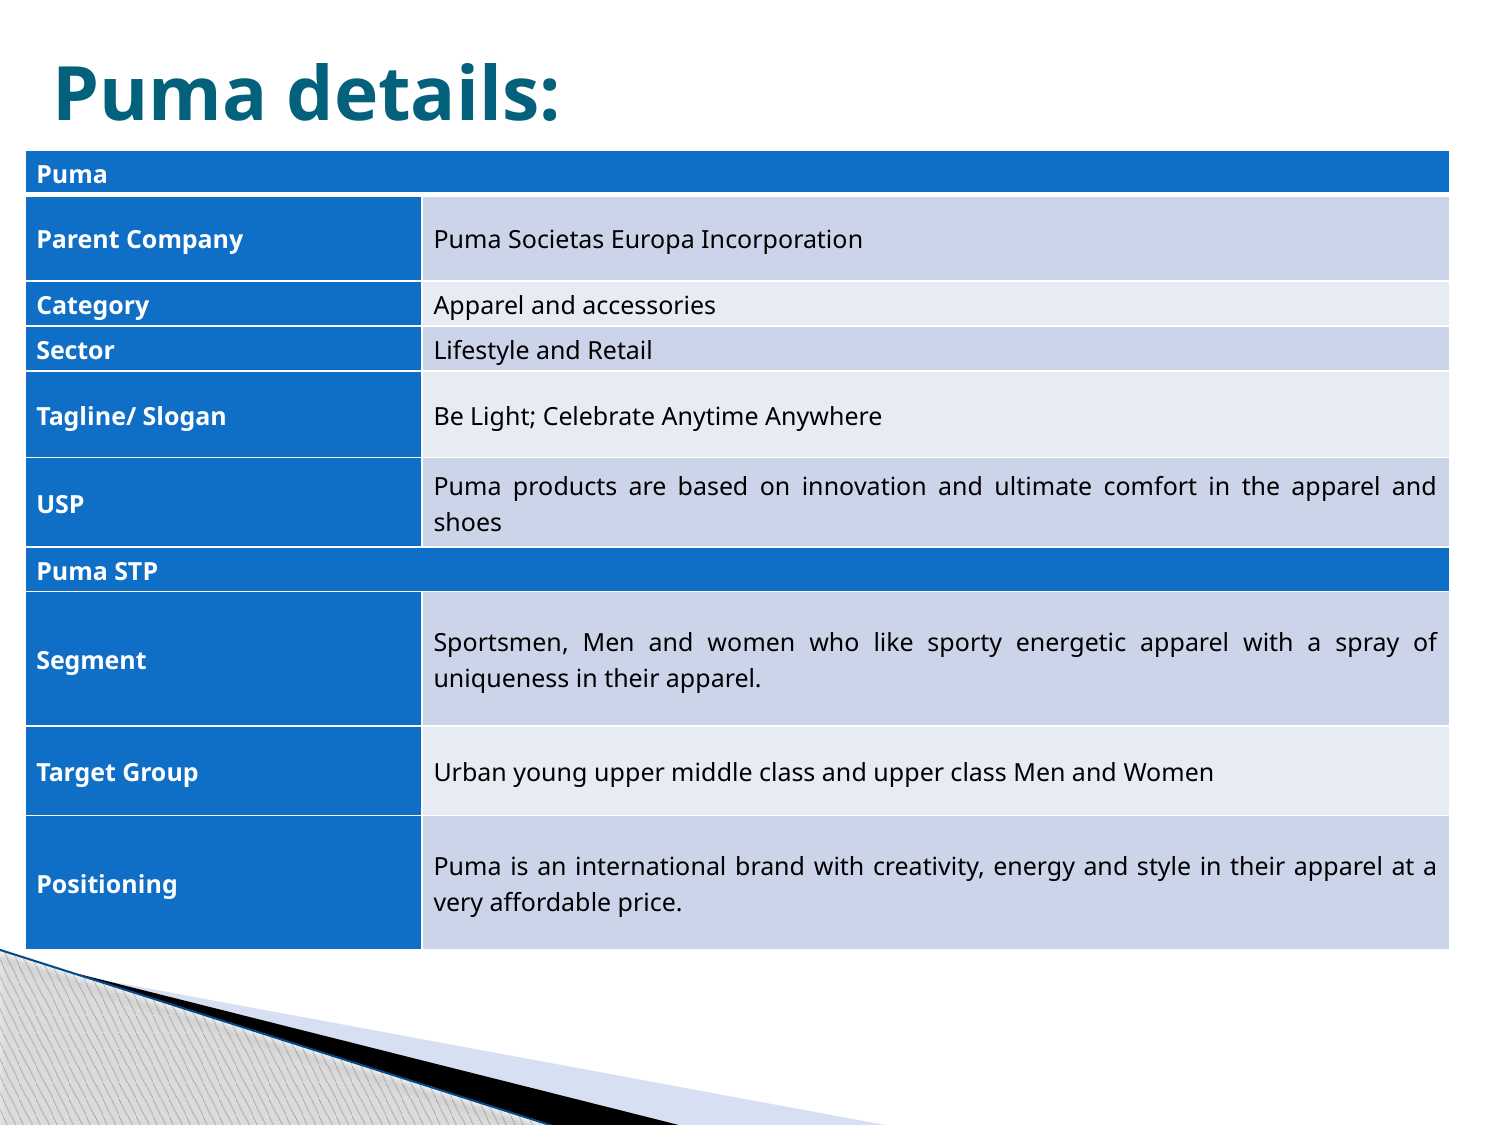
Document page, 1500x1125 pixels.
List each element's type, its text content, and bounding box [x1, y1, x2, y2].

table_cell Positioning [26, 816, 421, 949]
table_cell Puma STP [26, 548, 1449, 591]
table_cell Target Group [26, 727, 421, 815]
title Puma details: [37, 37, 1388, 143]
table_cell Sportsmen, Men and women who like sporty energetic apparel with a spray of uniqueness in their apparel. [423, 592, 1449, 725]
table_cell USP [26, 458, 421, 546]
table_cell Tagline/ Slogan [26, 372, 421, 457]
table_cell Be Light; Celebrate Anytime Anywhere [423, 372, 1449, 457]
table_cell Puma products are based on innovation and ultimate comfort in the apparel and shoes [423, 458, 1449, 546]
table_cell Puma Societas Europa Incorporation [423, 197, 1449, 280]
table_cell Category [26, 282, 421, 325]
table_cell Lifestyle and Retail [423, 327, 1449, 370]
table_cell Segment [26, 592, 421, 725]
table_cell Sector [26, 327, 421, 370]
table_header Puma [26, 151, 1449, 192]
table_cell Parent Company [26, 197, 421, 280]
table_cell Urban young upper middle class and upper class Men and Women [423, 727, 1449, 815]
table_cell Puma is an international brand with creativity, energy and style in their apparel at a very affordable price. [423, 816, 1449, 949]
table_cell Apparel and accessories [423, 282, 1449, 325]
